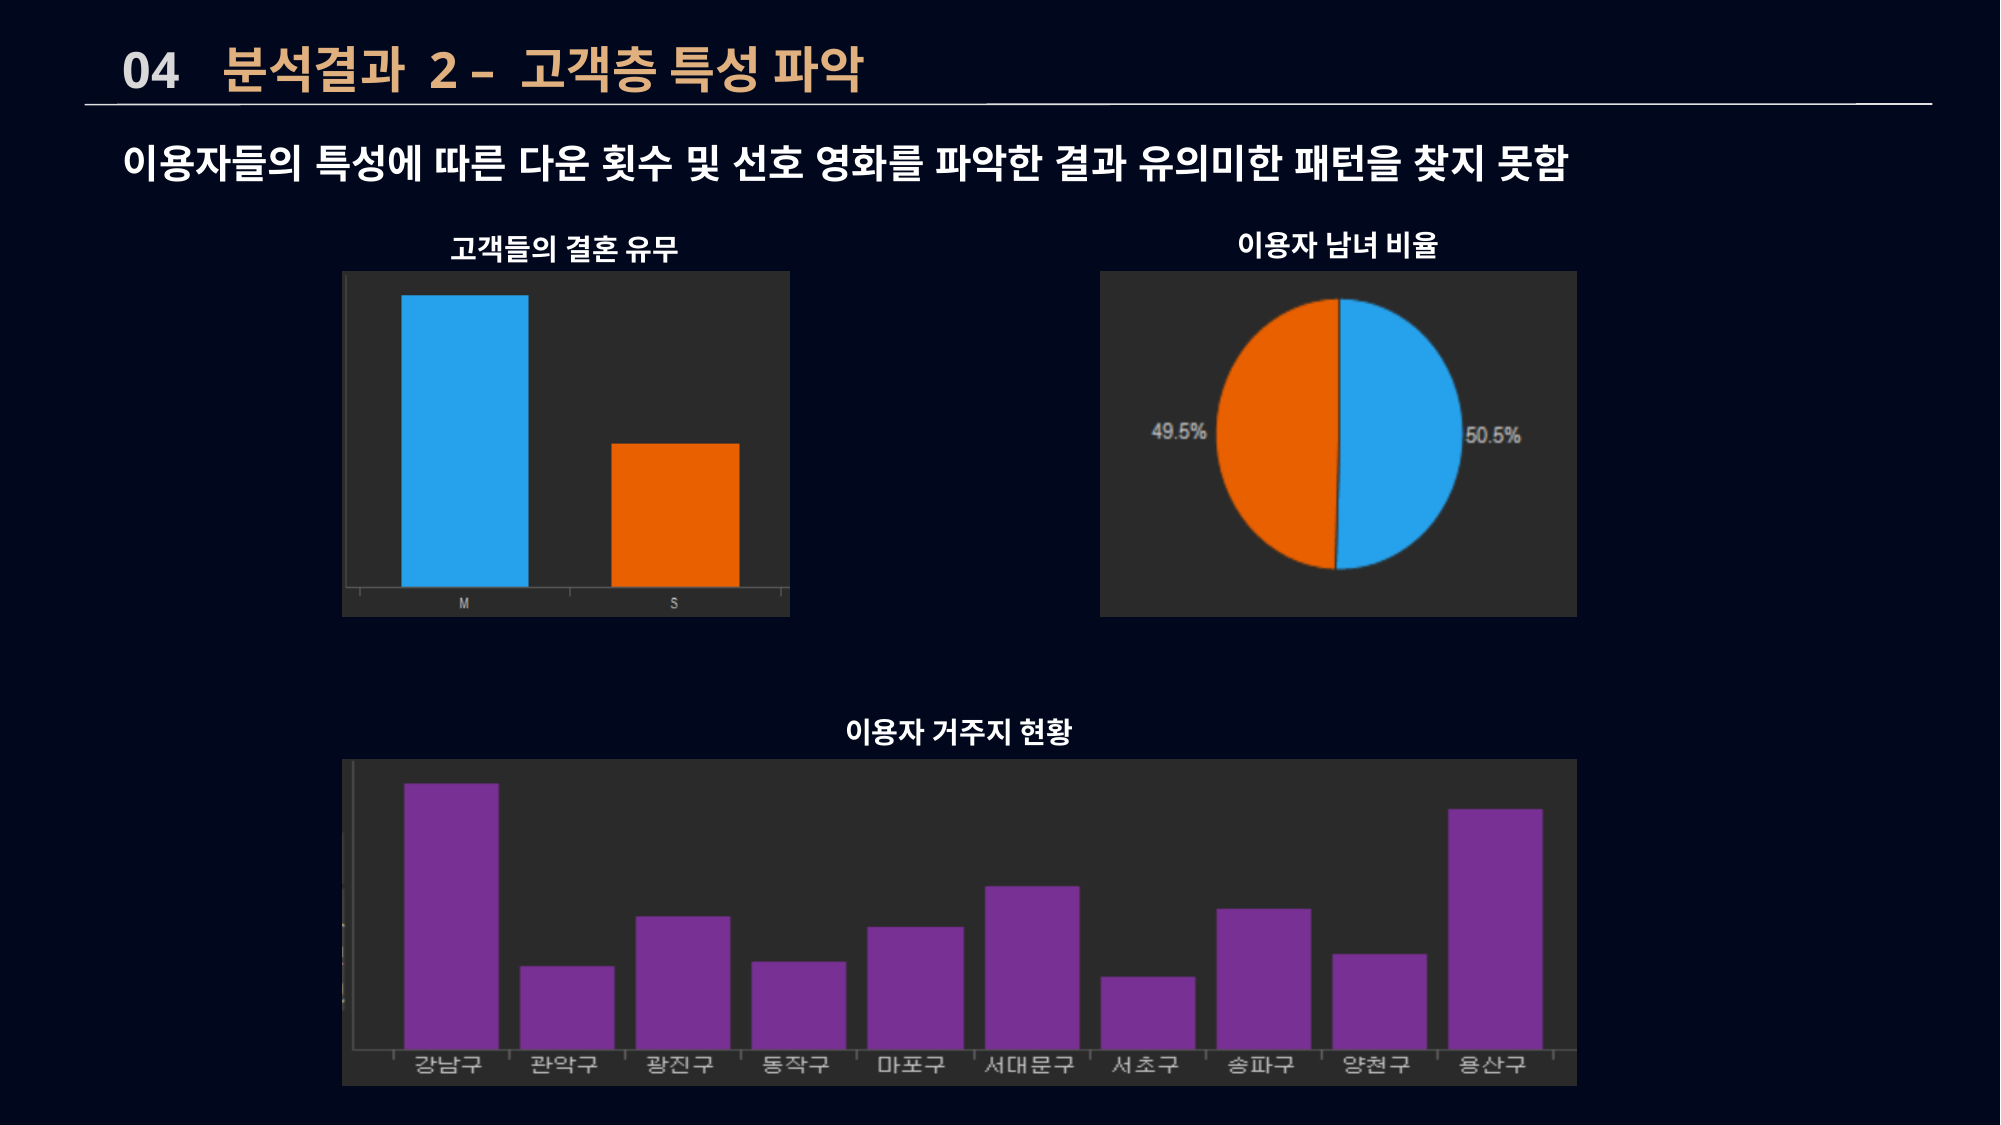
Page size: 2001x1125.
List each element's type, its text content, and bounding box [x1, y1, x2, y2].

text_box 이용자들의 특성에 따른 다운 횟수 및 선호 영화를 파악한 결과 유의미한 패턴을 찾지 못함 [107, 131, 1750, 195]
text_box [341, 271, 1578, 1087]
text_box 04 분석결과 2 – 고객층 특성 파악 [107, 28, 1014, 104]
text_box 이용자 남녀 비율 [1128, 212, 1549, 270]
text_box 고객들의 결혼 유무 [355, 216, 776, 270]
